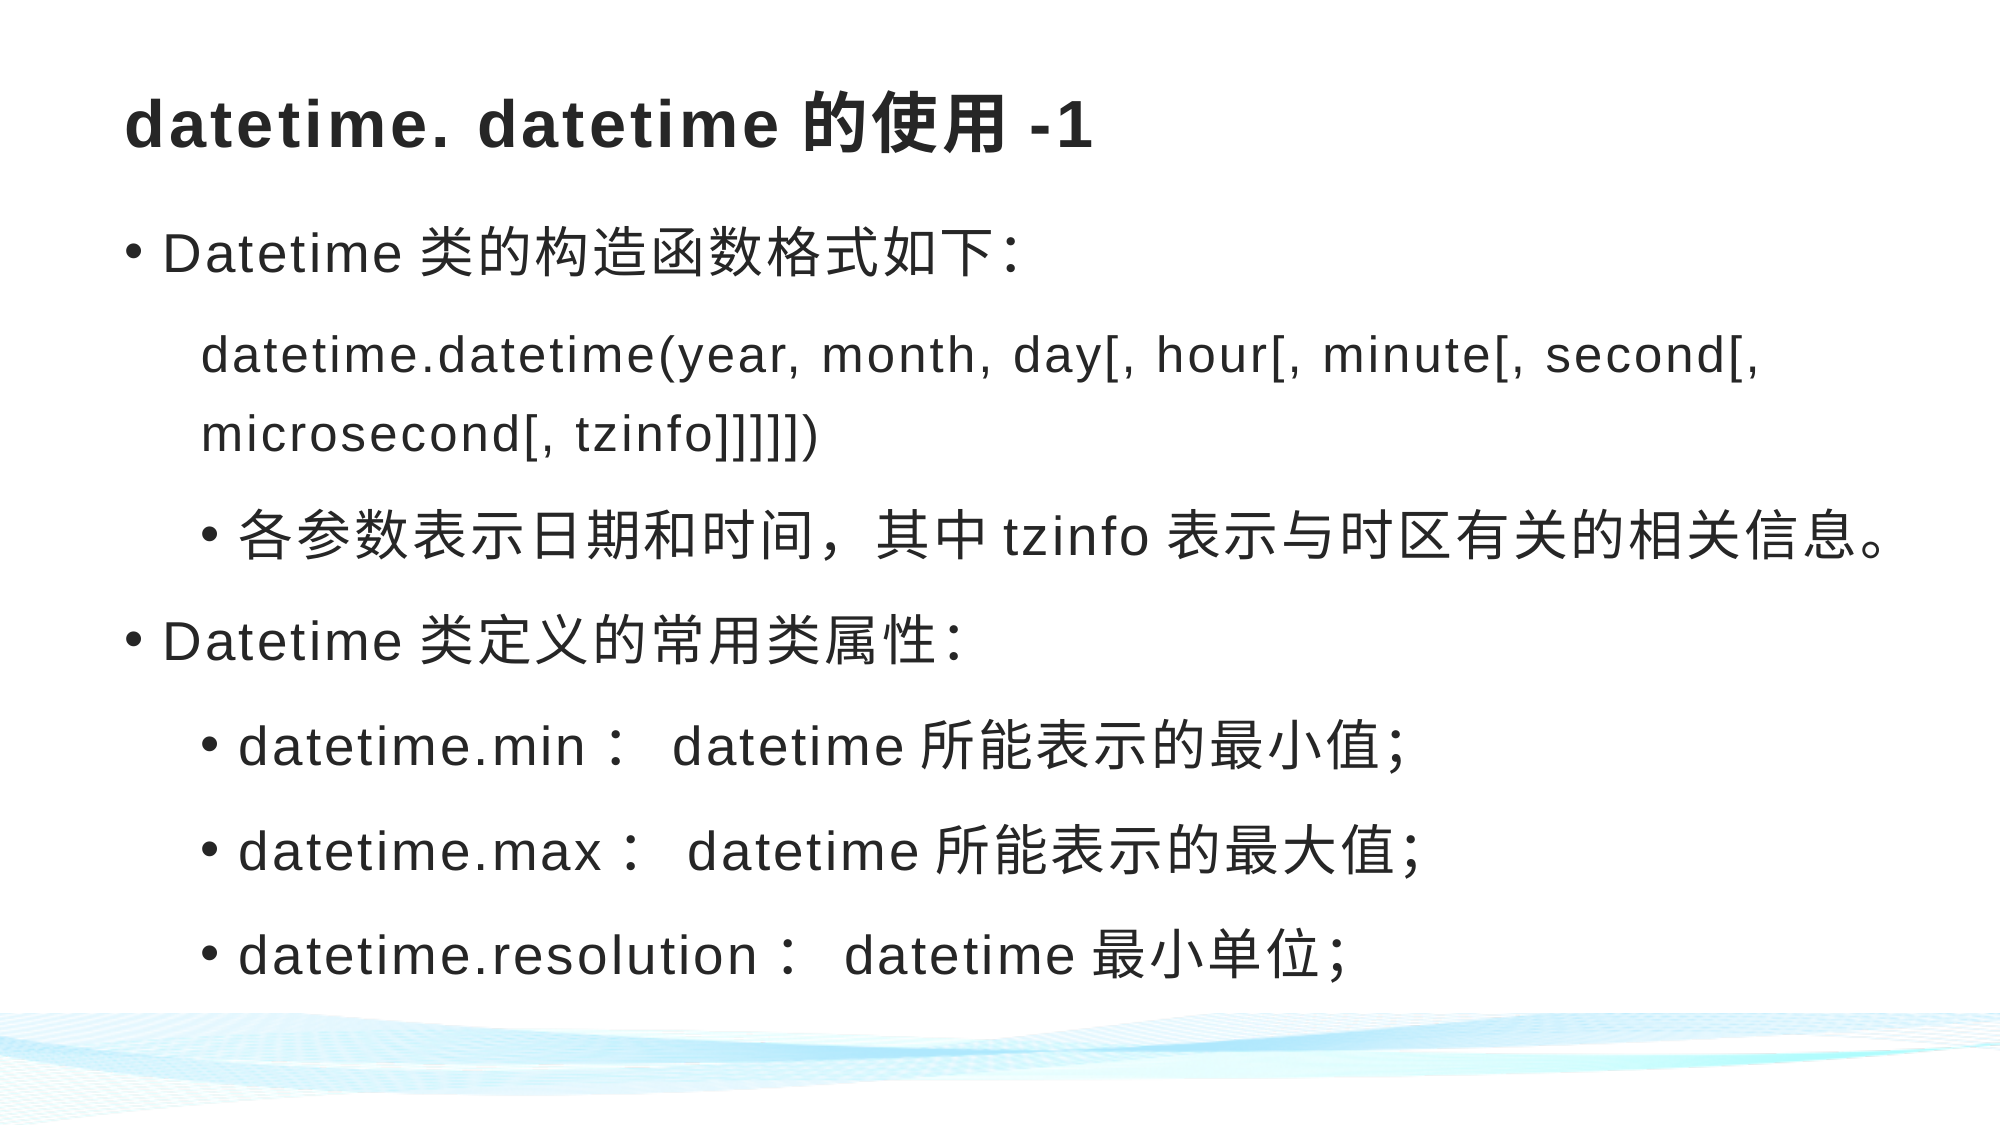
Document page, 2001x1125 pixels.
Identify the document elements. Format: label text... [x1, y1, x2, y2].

title datetime. datetime的使用-1 [109, 72, 1891, 190]
list Datetime类的构造函数格式如下： datetime.datetime(year, month, day[, hour[, minute[, second[, microsecond[, tzinfo]]]]]) 各参数表示日期和时间，其中tzinfo表示与时区有关的相关信息。 Datetime类定义的常用类属性： datetime.min：datetime所能表示的最小值； datetime.max：datetime所能表示的最大值； datetime.resolution：datetime最小单位； [109, 190, 1891, 1041]
picture [0, 1013, 2000, 1125]
